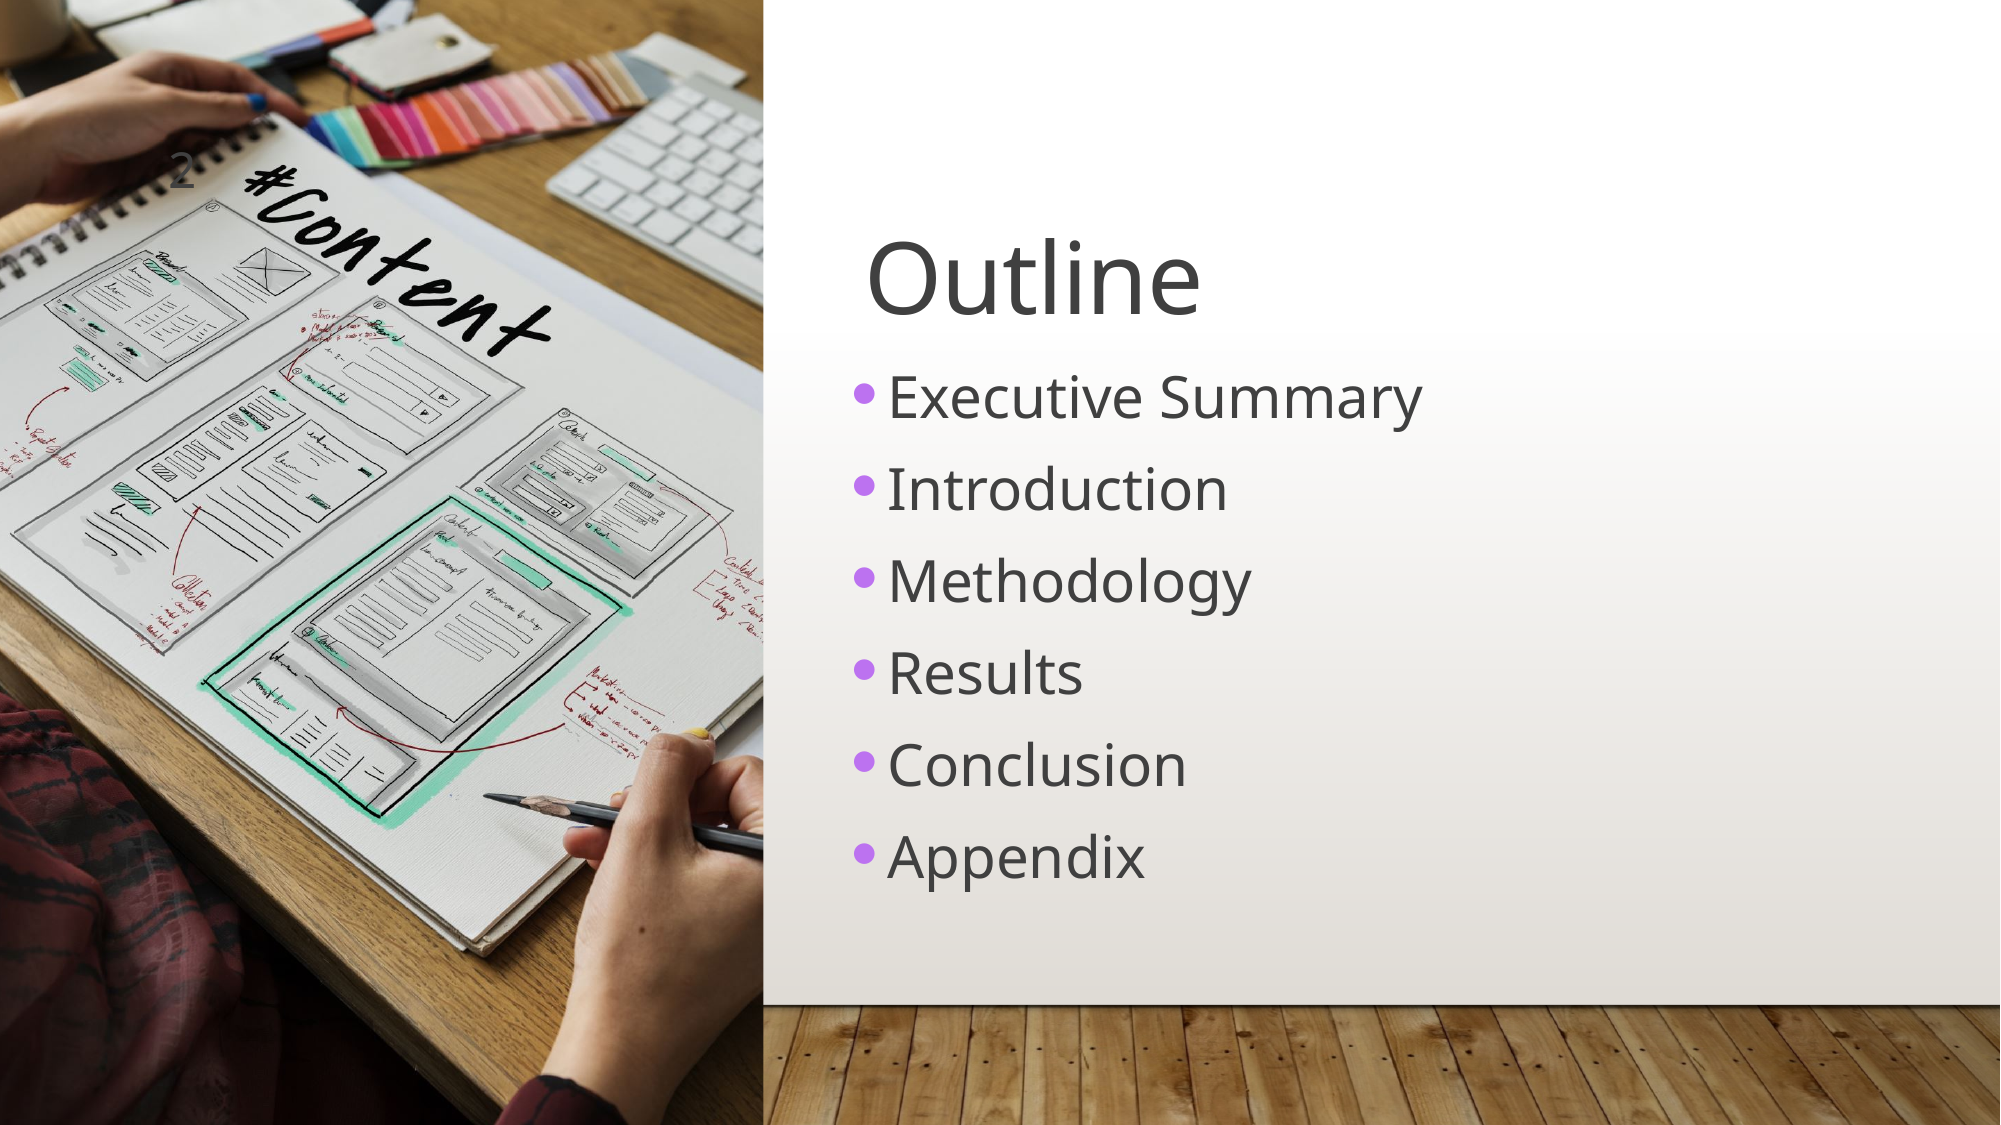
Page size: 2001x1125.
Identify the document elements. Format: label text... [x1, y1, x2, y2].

text_box Executive Summary Introduction Methodology Results Conclusion Appendix [849, 360, 1895, 963]
text_box Outline [849, 104, 1895, 343]
picture [0, 0, 2000, 1125]
